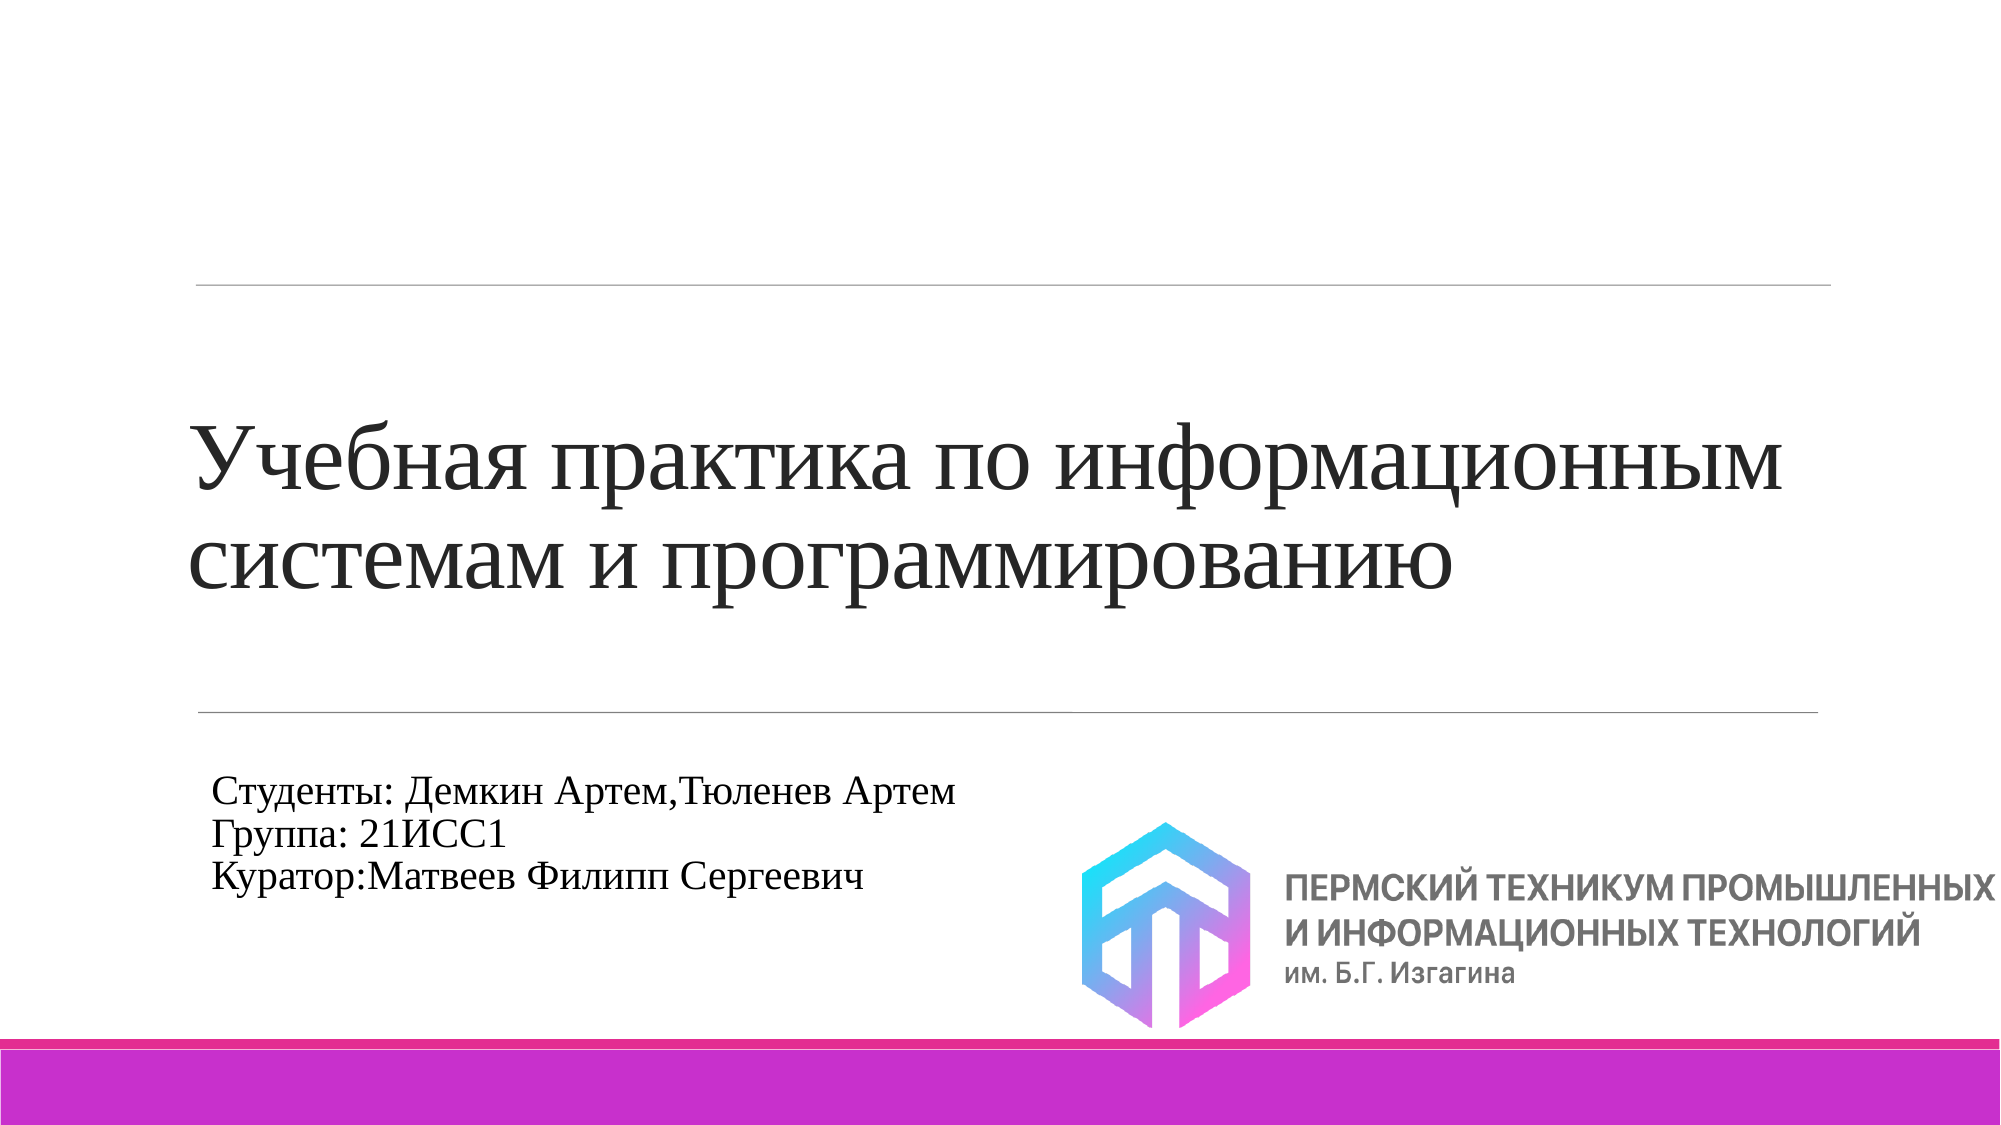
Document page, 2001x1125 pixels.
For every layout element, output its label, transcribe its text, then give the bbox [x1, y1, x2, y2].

text_box Студенты: Демкин Артем,Тюленев Артем Группа: 21ИСС1 Куратор:Матвеев Филипп Сергеевич [196, 763, 985, 944]
text_box Учебная практика по информационным системам и программированию [173, 385, 2000, 616]
picture [1082, 821, 1996, 1029]
